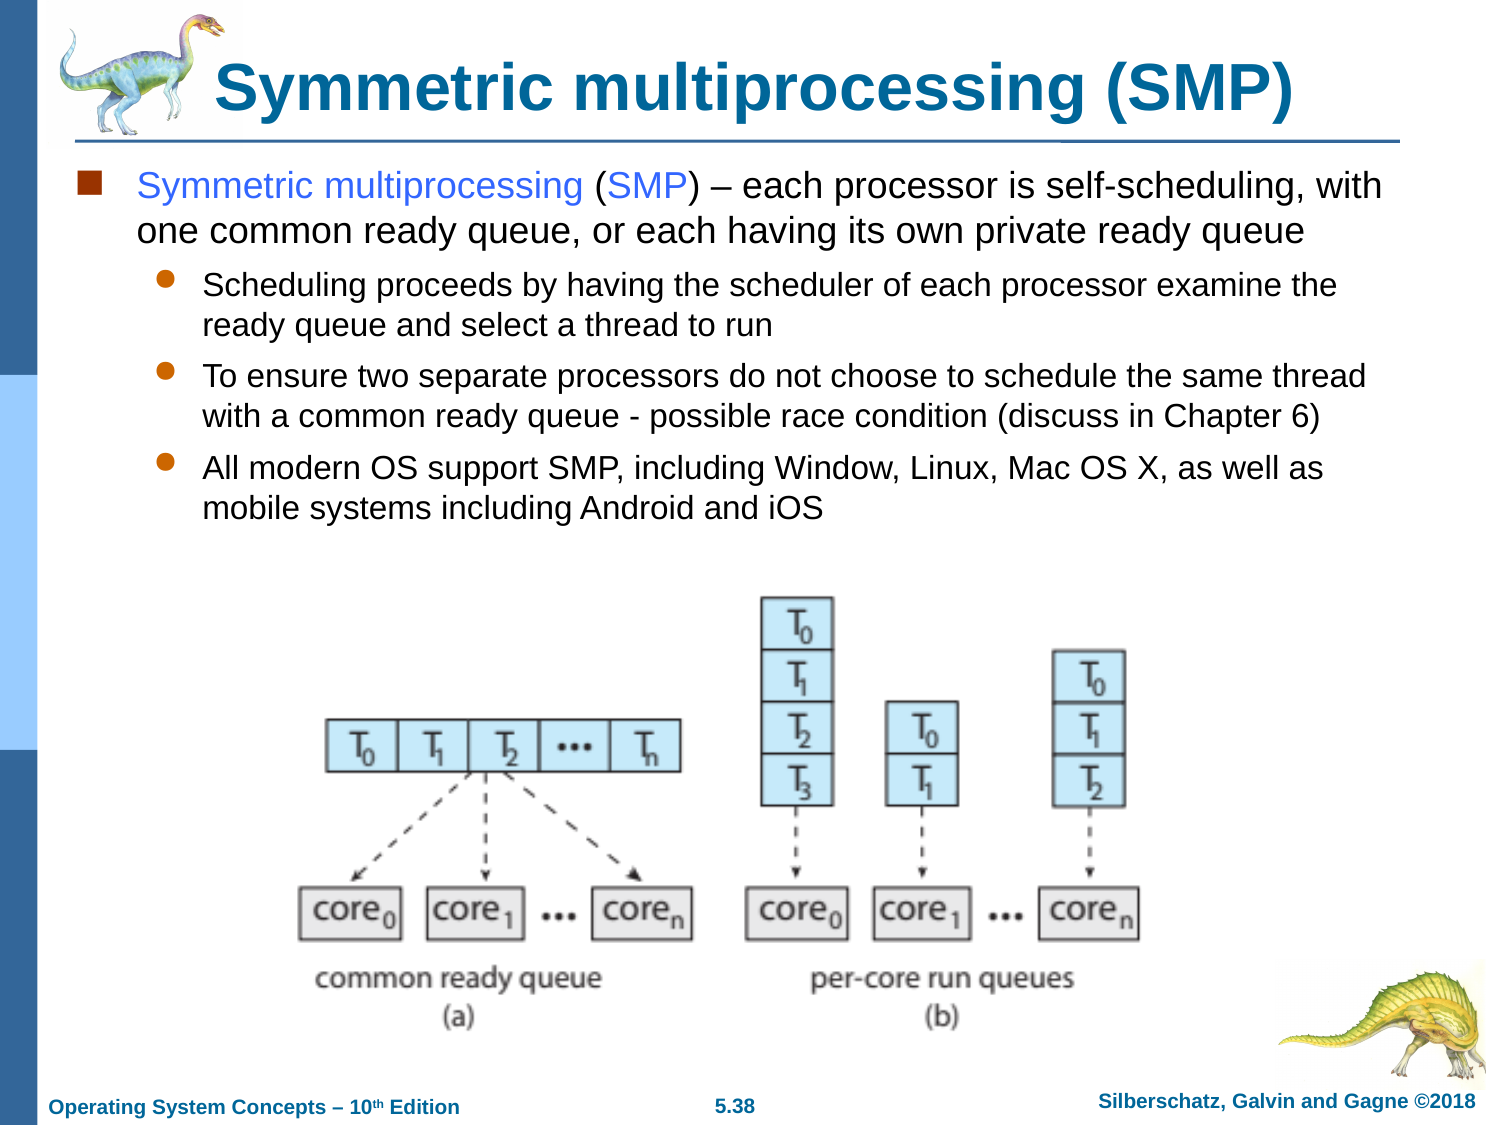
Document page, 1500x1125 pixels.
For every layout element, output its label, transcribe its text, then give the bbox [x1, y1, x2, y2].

picture [1275, 959, 1486, 1090]
picture [46, 0, 243, 149]
picture [278, 588, 1143, 1036]
list Symmetric multiprocessing (SMP) – each processor is self-scheduling, with one common ready queue, or each having its own private ready queue Scheduling proceeds by having the scheduler of each processor examine the ready queue and select a thread to run To ensure two separate processors do not choose to schedule the same thread with a common ready queue - possible race condition (discuss in Chapter 6) All modern OS support SMP, including Window, Linux, Mac OS X, as well as mobile systems including Android and iOS [65, 153, 1407, 566]
title Symmetric multiprocessing (SMP) [121, 46, 1389, 132]
